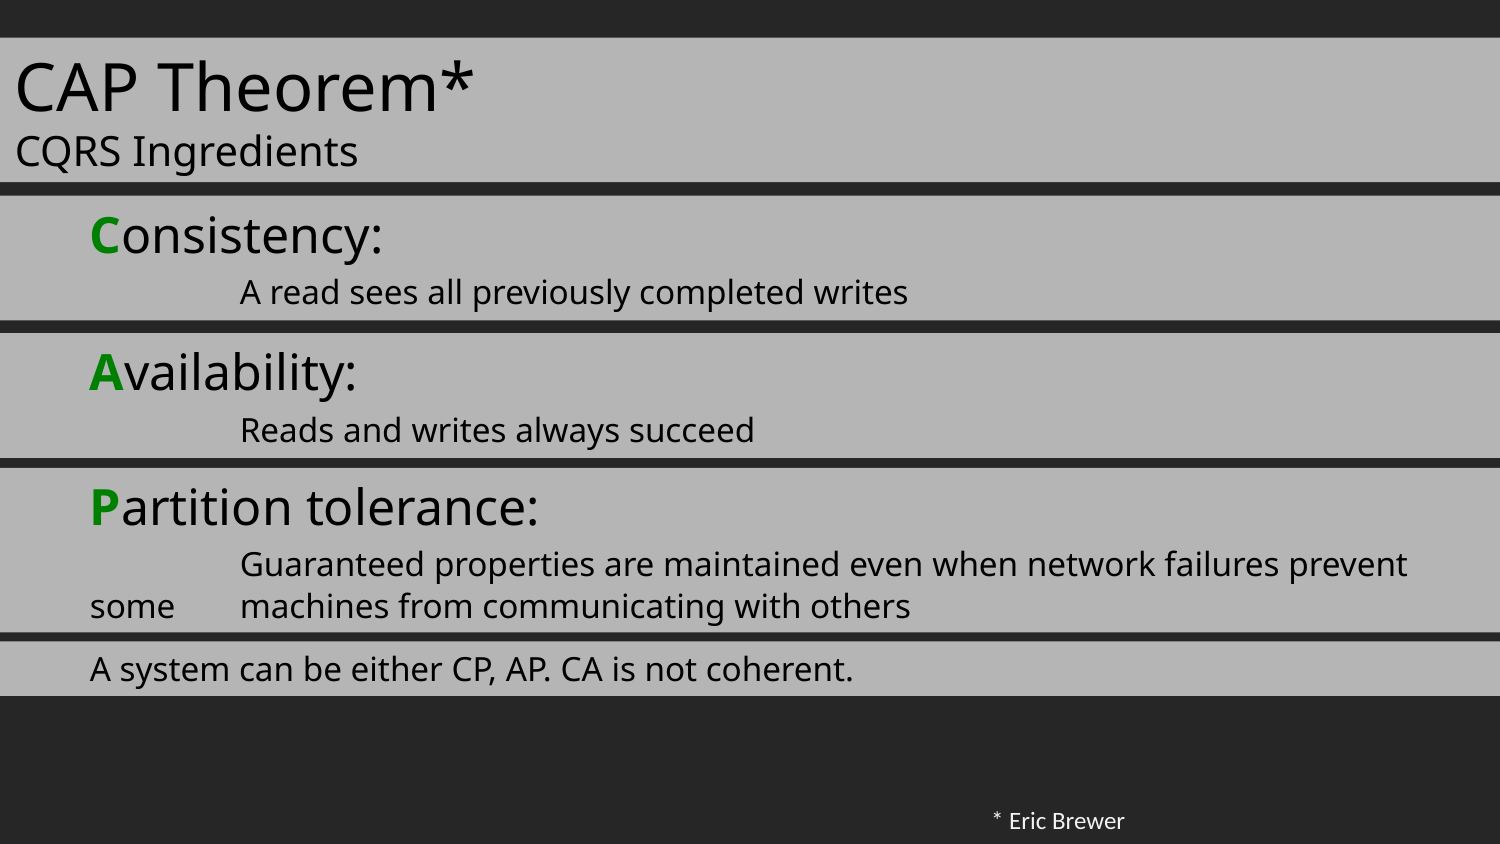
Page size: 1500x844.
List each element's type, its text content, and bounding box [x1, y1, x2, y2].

text_box * Eric Brewer [976, 796, 1141, 842]
text_box Partition tolerance: Guaranteed properties are maintained even when network failures prevent some machines from communicating with others [0, 467, 1500, 633]
text_box Availability: Reads and writes always succeed [0, 333, 1500, 458]
text_box Consistency: A read sees all previously completed writes [0, 195, 1500, 321]
text_box CAP Theorem* CQRS Ingredients [0, 37, 1500, 183]
text_box A system can be either CP, AP. CA is not coherent. [0, 641, 1500, 696]
